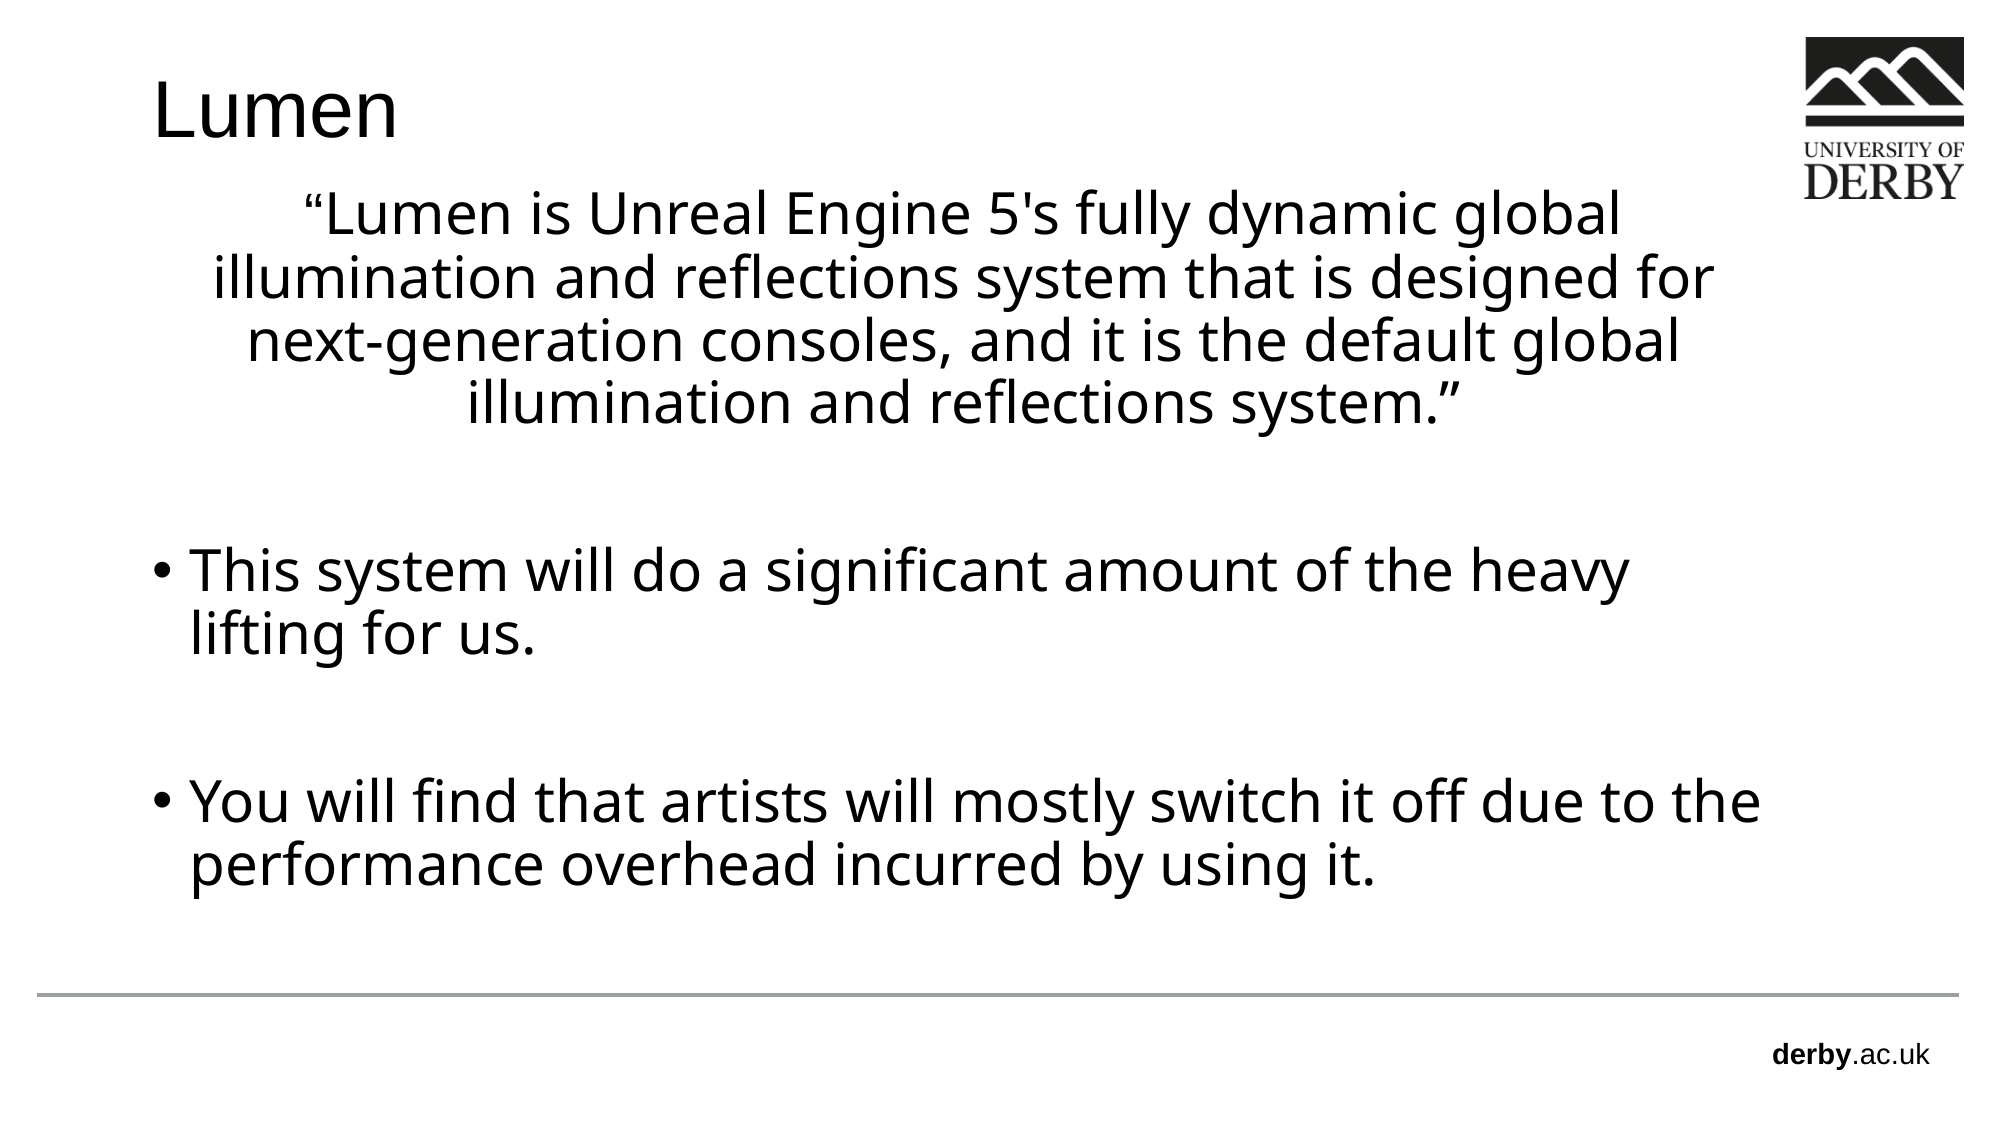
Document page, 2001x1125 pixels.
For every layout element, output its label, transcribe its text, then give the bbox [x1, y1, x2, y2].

list “Lumen is Unreal Engine 5's fully dynamic global illumination and reflections system that is designed for next-generation consoles, and it is the default global illumination and reflections system.” This system will do a significant amount of the heavy lifting for us. You will find that artists will mostly switch it off due to the performance overhead incurred by using it. [137, 177, 1791, 985]
picture [1804, 37, 1964, 199]
title Lumen [137, 59, 1791, 163]
